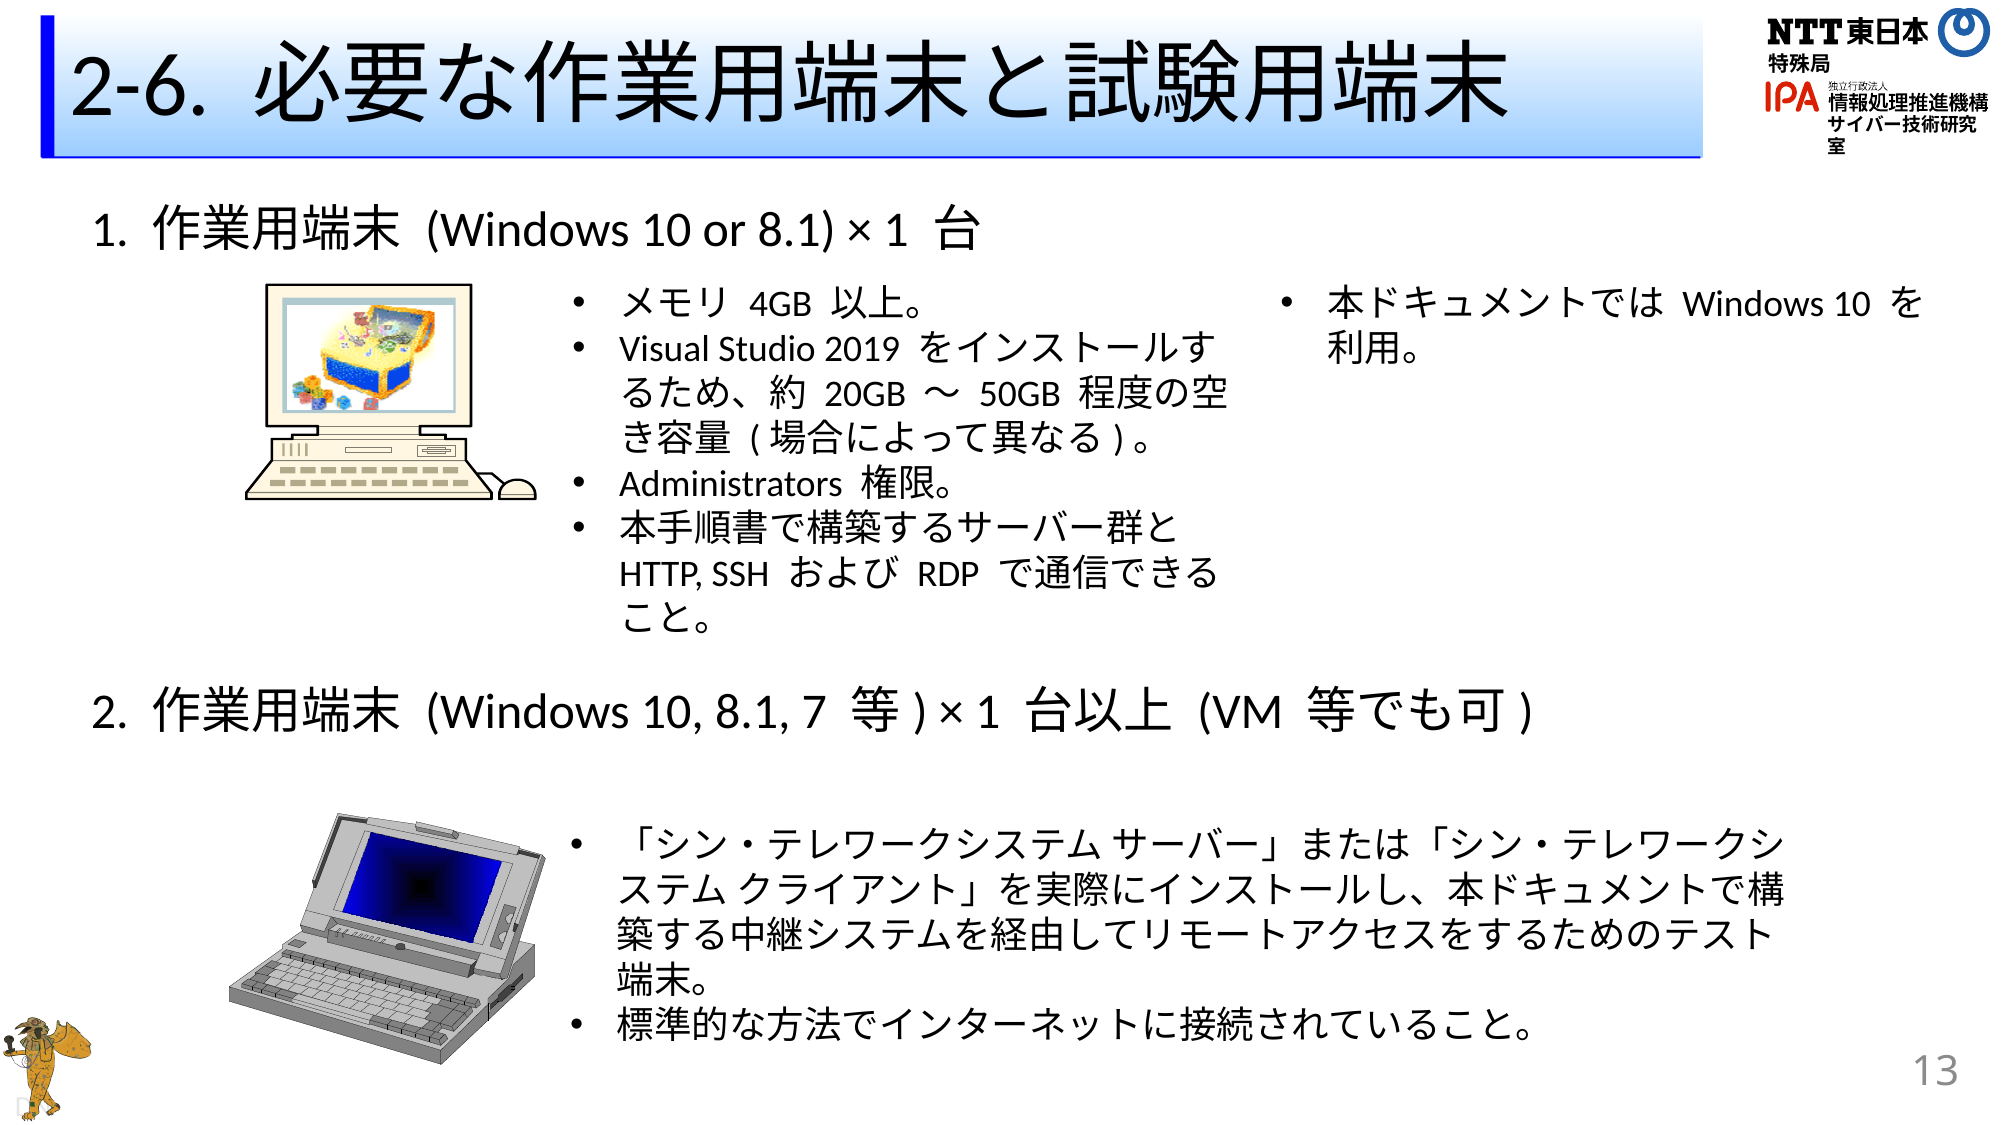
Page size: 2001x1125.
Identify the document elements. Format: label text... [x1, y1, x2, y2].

text_box 2. 作業用端末 (Windows 10, 8.1, 7 等) × 1 台以上 (VM 等でも可) [76, 671, 1611, 747]
picture [229, 813, 546, 1065]
picture [284, 303, 454, 410]
text_box 本ドキュメントでは Windows 10 を利用。 [1265, 271, 1975, 376]
text_box 1. 作業用端末 (Windows 10 or 8.1) × 1 台 [76, 188, 997, 264]
slide_number 13 [1412, 1042, 1975, 1103]
text_box メモリ 4GB 以上。 Visual Studio 2019 をインストールするため、約 20GB ～ 50GB 程度の空き容量 (場合によって異なる)。 Administrators 権限。 本手順書で構築するサーバー群と HTTP, SSH および RDP で通信できること。 [557, 272, 1253, 647]
text_box 「シン・テレワークシステム サーバー」または「シン・テレワークシステム クライアント」を実際にインストールし、本ドキュメントで構築する中継システムを経由してリモートアクセスをするためのテスト端末。 標準的な方法でインターネットに接続されていること。 [555, 813, 1810, 1053]
title 2-6. 必要な作業用端末と試験用端末 [54, 30, 1703, 143]
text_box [244, 283, 537, 501]
